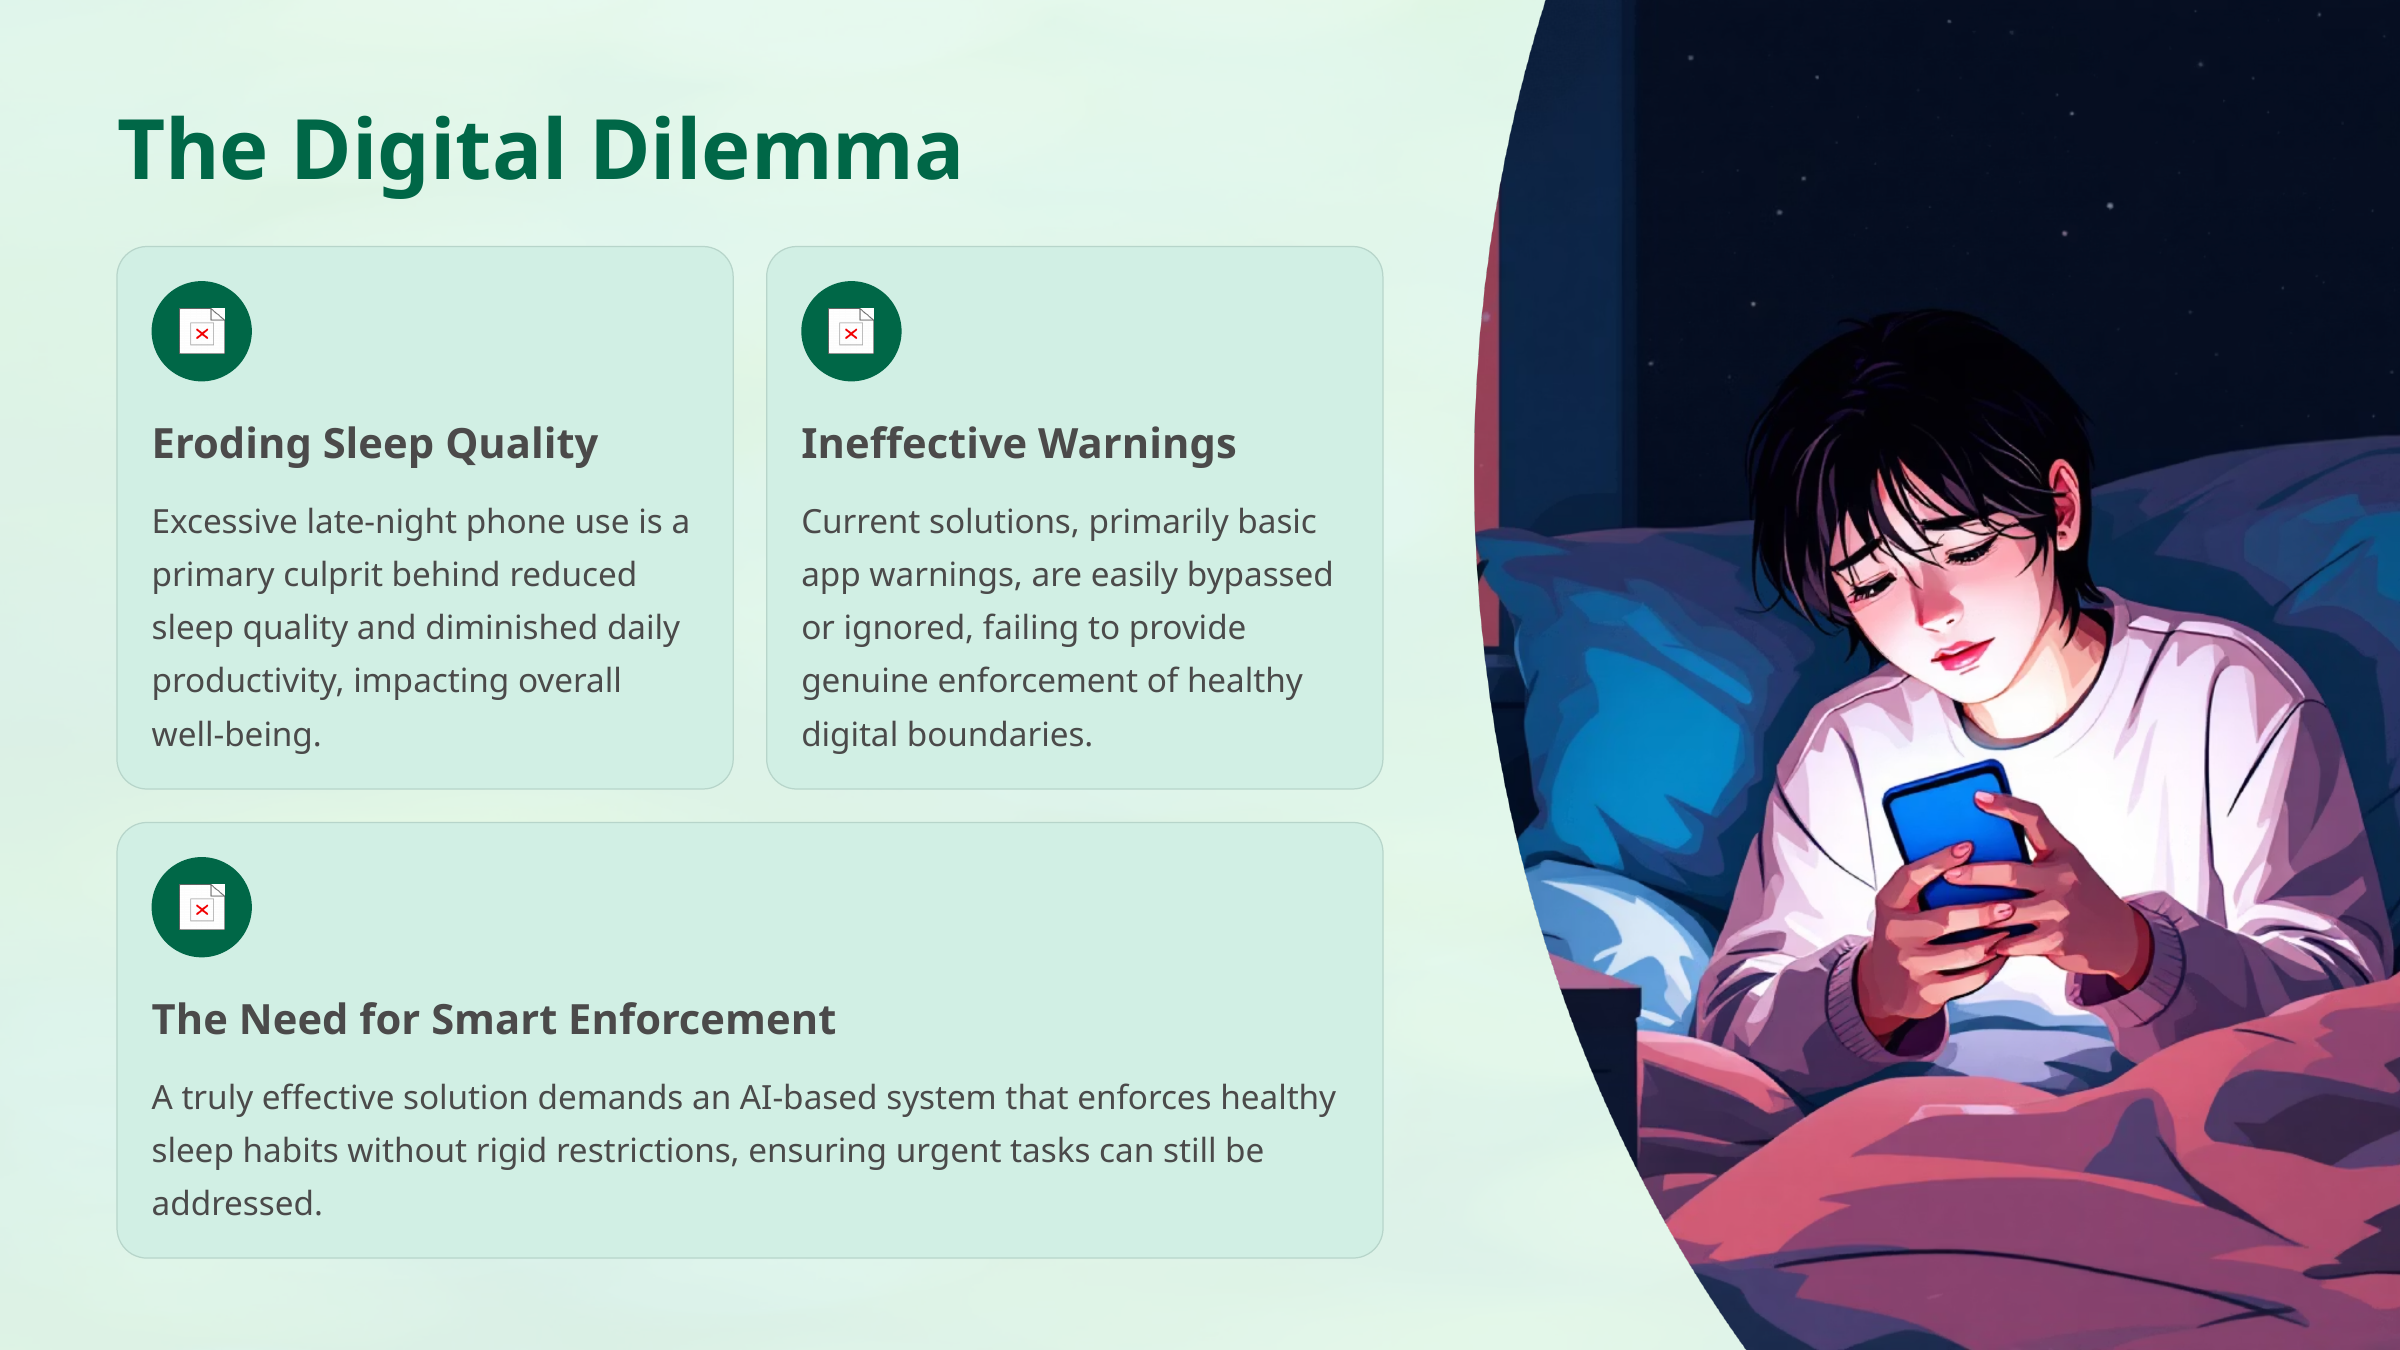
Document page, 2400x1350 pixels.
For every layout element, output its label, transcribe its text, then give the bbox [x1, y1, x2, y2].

text_box [151, 857, 252, 958]
text_box The Need for Smart Enforcement [151, 990, 852, 1043]
text_box Current solutions, primarily basic app warnings, are easily bypassed or ignored, failing to provide genuine enforcement of healthy digital boundaries. [801, 487, 1349, 755]
text_box [766, 246, 1383, 790]
text_box Eroding Sleep Quality [151, 414, 613, 467]
text_box A truly effective solution demands an AI-based system that enforces healthy sleep habits without rigid restrictions, ensuring urgent tasks can still be addressed. [151, 1062, 1349, 1224]
text_box The Digital Dilemma [116, 91, 997, 197]
text_box Excessive late-night phone use is a primary culprit behind reduced sleep quality and diminished daily productivity, impacting overall well-being. [151, 487, 699, 755]
text_box [151, 281, 252, 382]
picture [179, 884, 225, 930]
text_box [116, 822, 1384, 1259]
picture [1454, 0, 2400, 1350]
picture [828, 308, 874, 354]
text_box Ineffective Warnings [801, 414, 1245, 467]
text_box [801, 281, 902, 382]
text_box [116, 246, 734, 790]
picture [179, 308, 225, 354]
